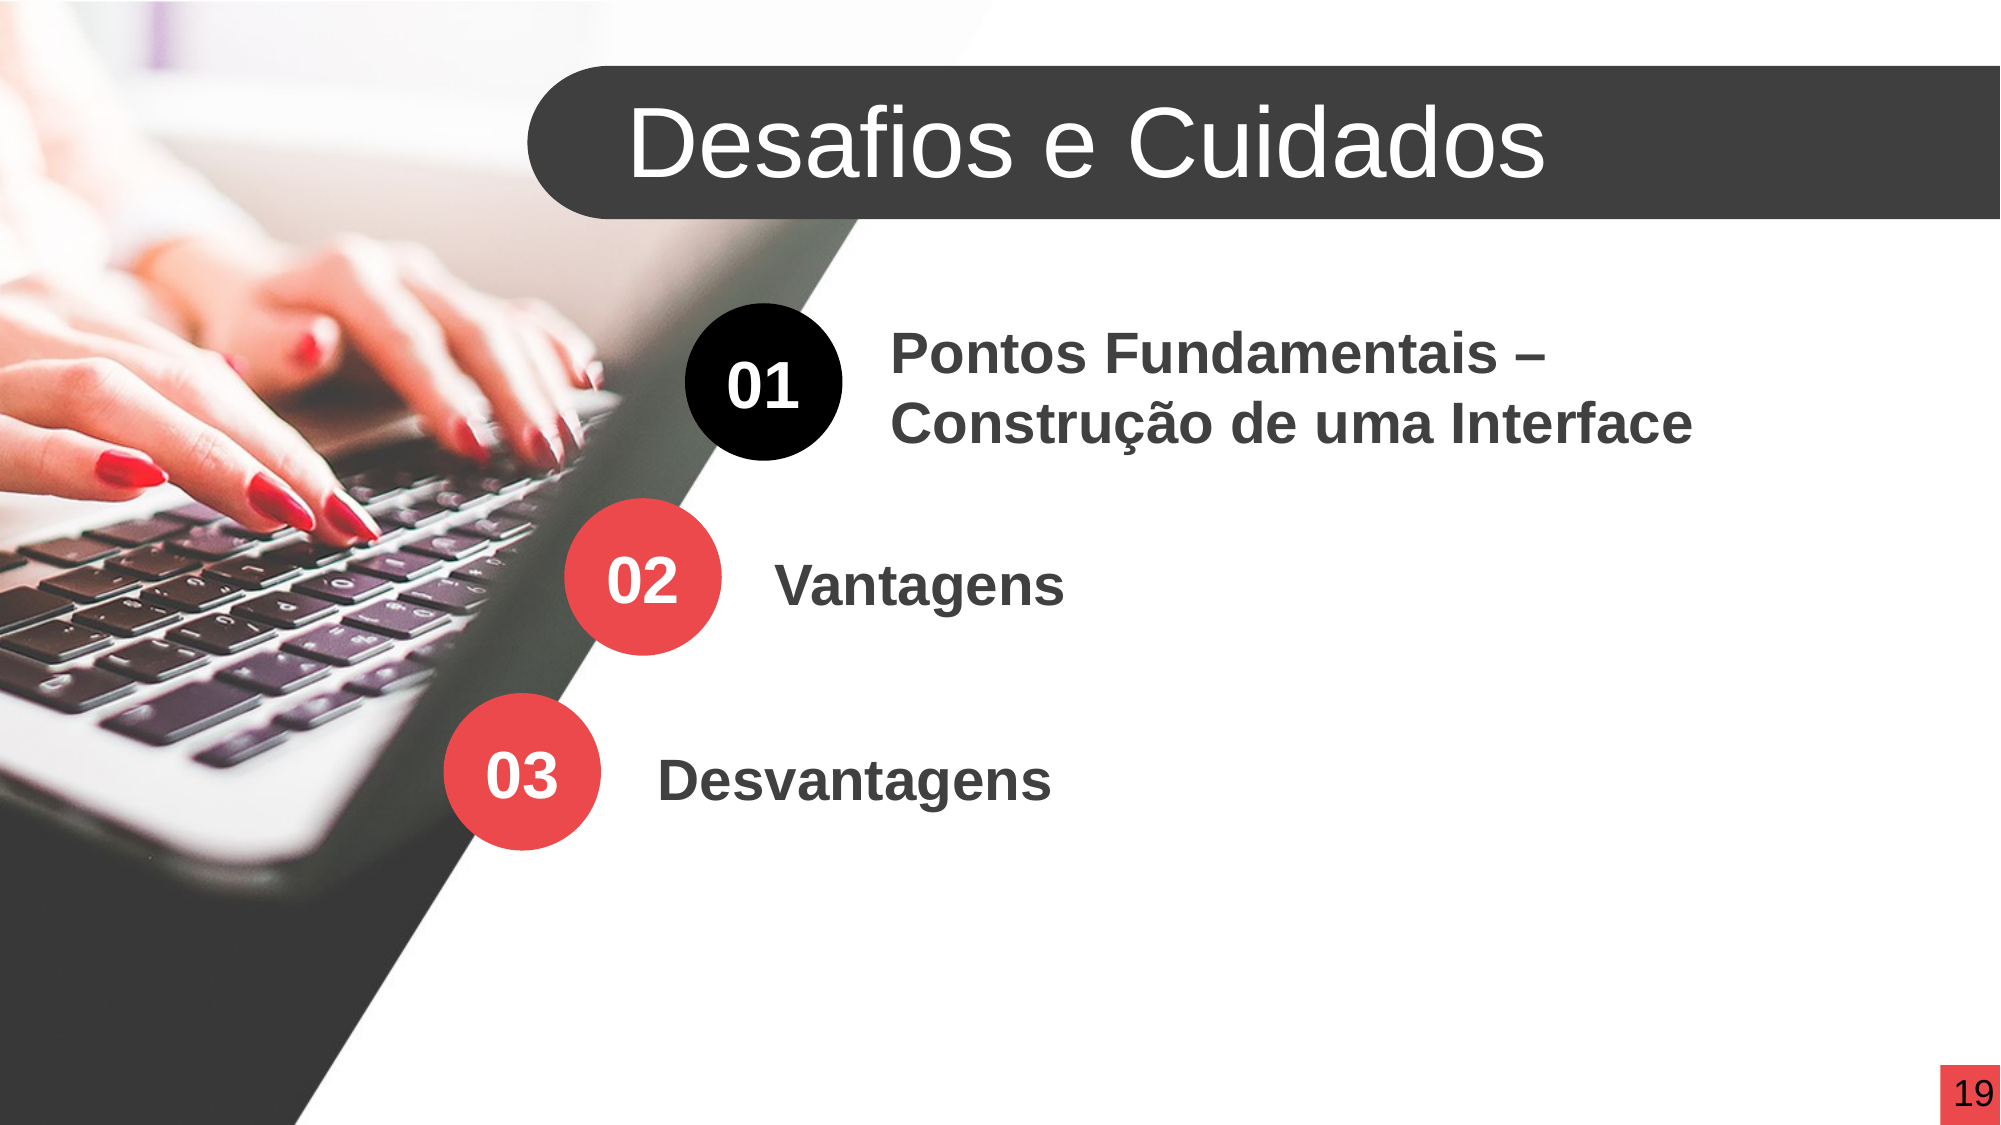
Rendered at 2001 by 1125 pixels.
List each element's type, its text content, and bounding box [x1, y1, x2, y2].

text_box [525, 63, 2000, 222]
text_box 01 [684, 334, 843, 430]
text_box [698, 430, 829, 463]
text_box Vantagens [759, 539, 1768, 625]
picture [0, 0, 2001, 1125]
text_box Pontos Fundamentais – Construção de uma Interface [876, 308, 1885, 463]
text_box 03 [443, 724, 601, 820]
text_box Desafios e Cuidados [611, 74, 2000, 201]
text_box [578, 625, 708, 658]
text_box Desvantagens [642, 734, 1651, 820]
text_box [577, 496, 709, 529]
text_box [457, 820, 588, 853]
text_box 02 [564, 529, 722, 625]
text_box 19 [1931, 1061, 2000, 1122]
text_box [457, 690, 588, 724]
text_box [698, 301, 829, 334]
